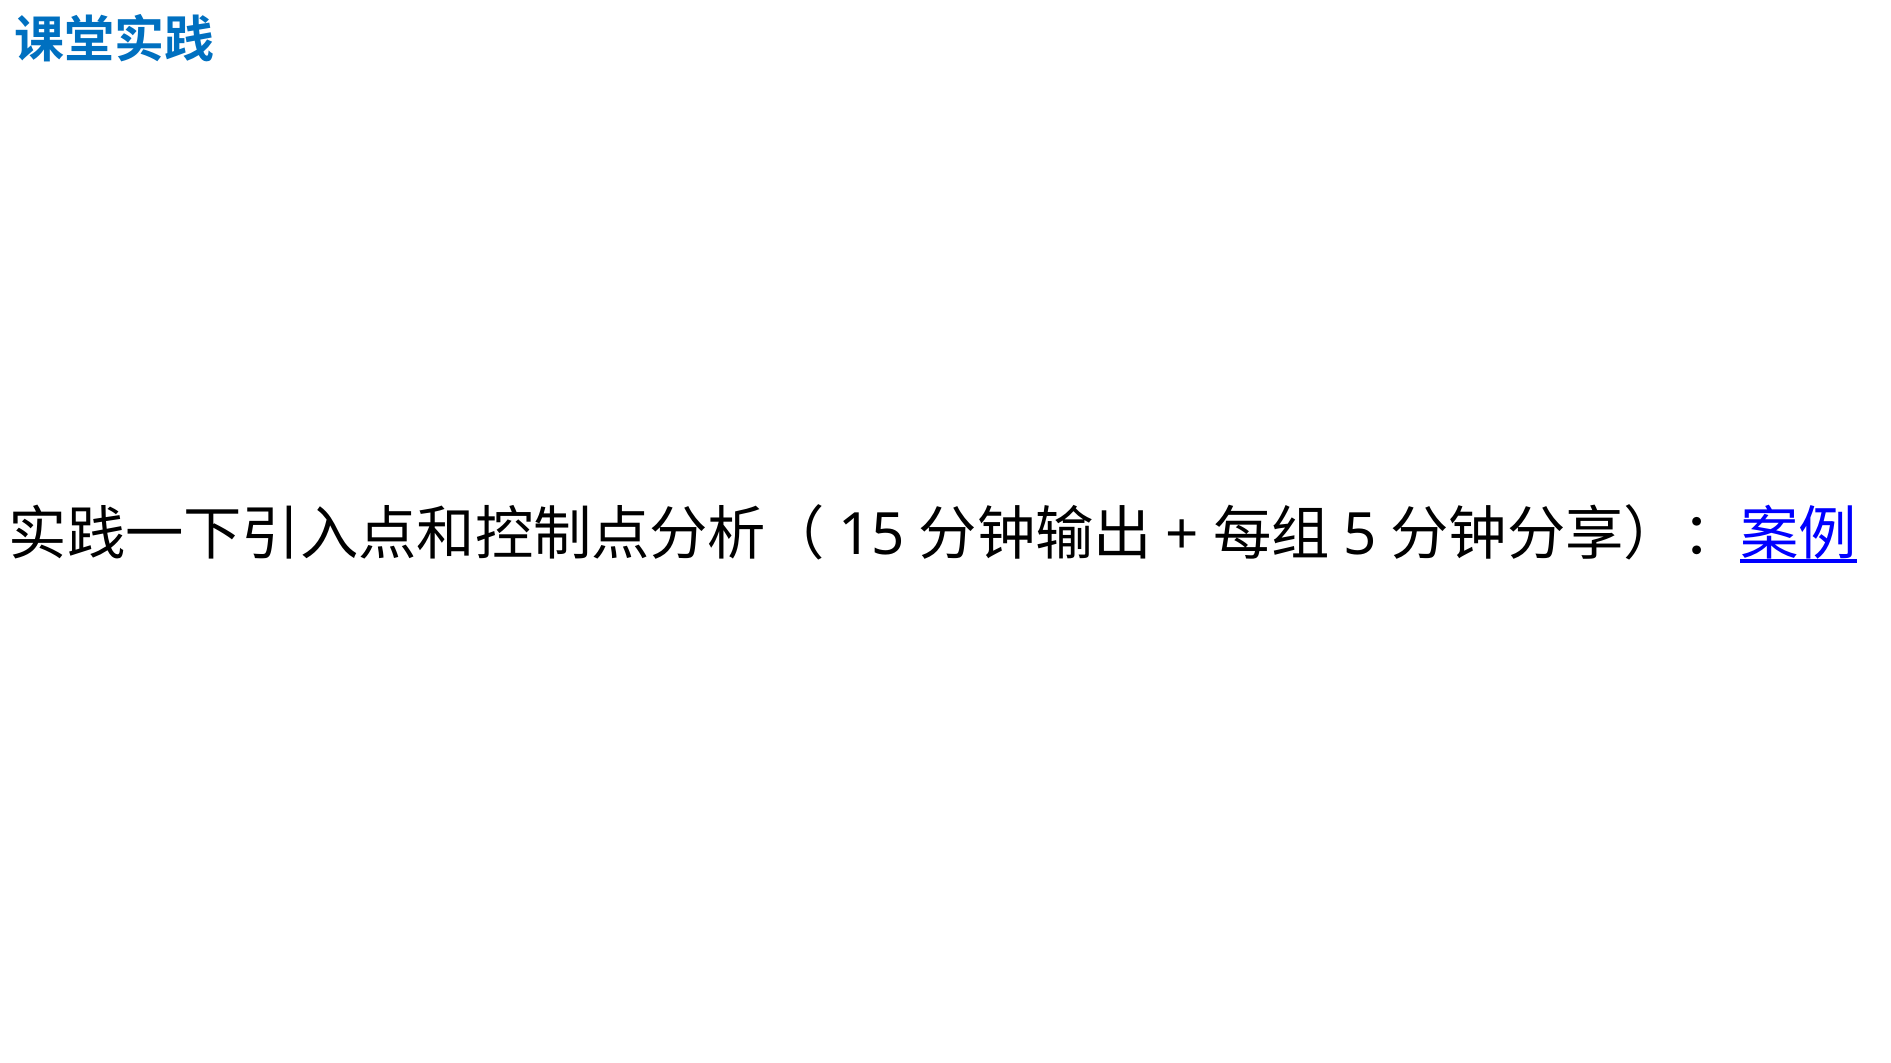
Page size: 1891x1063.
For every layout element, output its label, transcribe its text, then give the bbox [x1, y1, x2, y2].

text_box 实践一下引入点和控制点分析（15分钟输出+每组5分钟分享）：案例 [0, 488, 1872, 588]
text_box 课堂实践 [0, 0, 230, 75]
